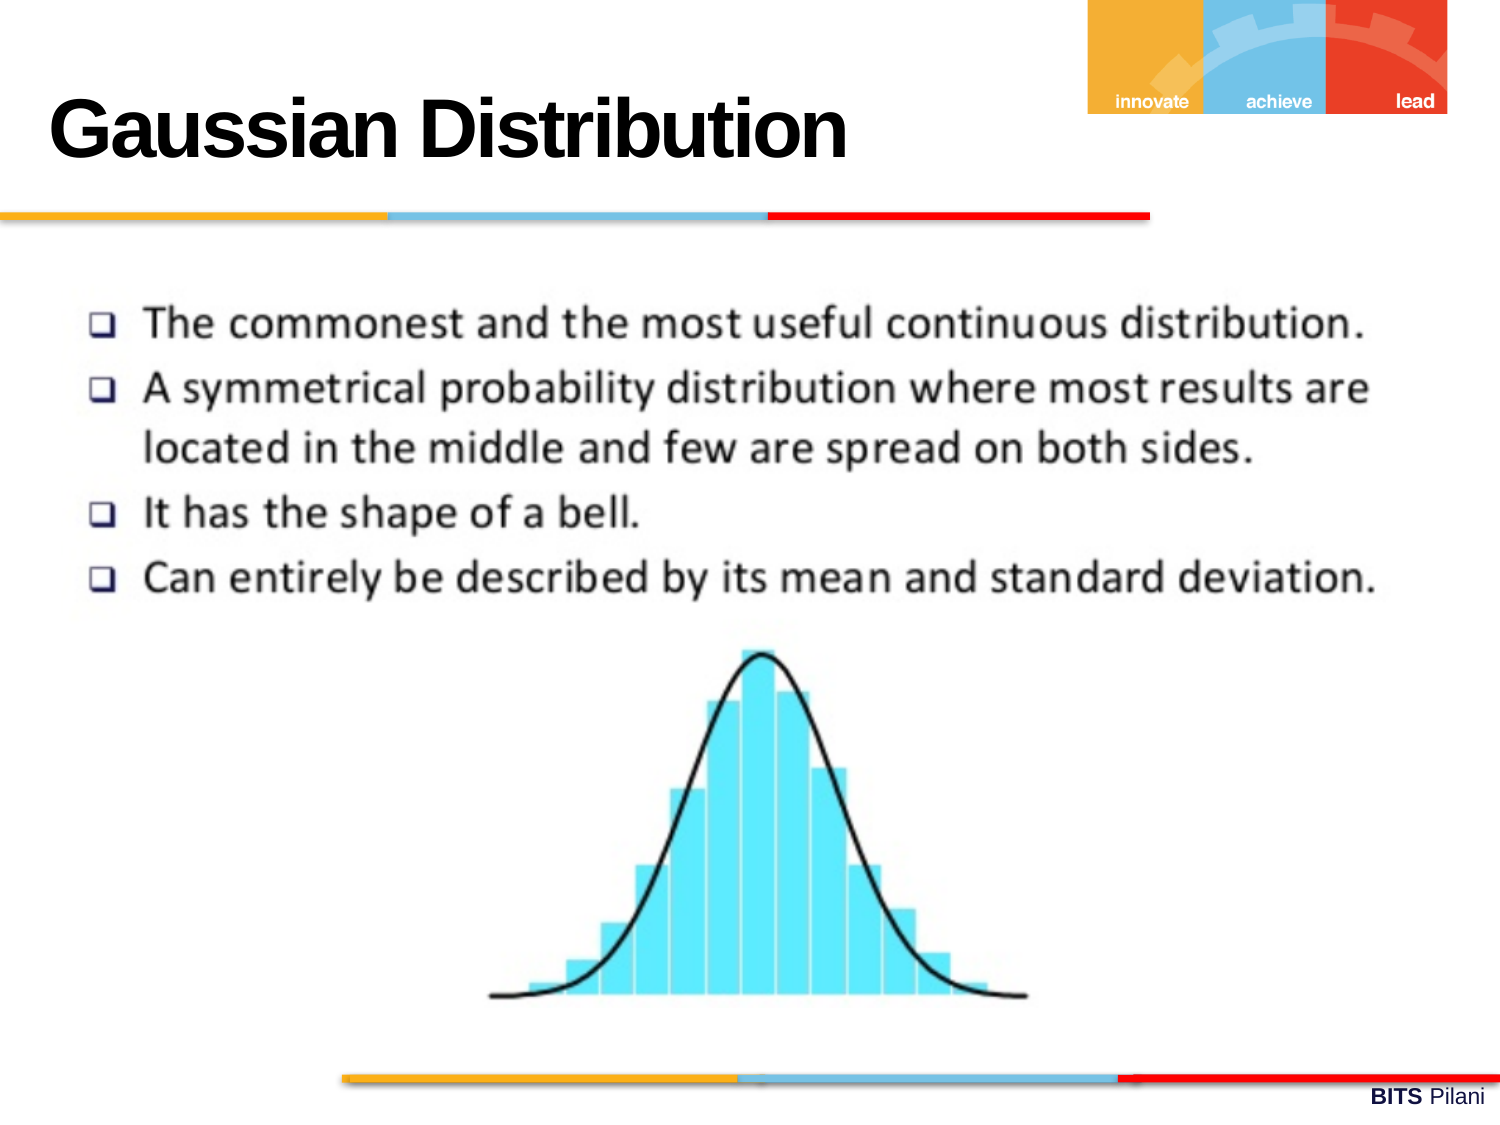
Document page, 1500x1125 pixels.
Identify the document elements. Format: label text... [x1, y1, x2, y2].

picture [1087, 0, 1448, 114]
title Gaussian Distribution [0, 29, 1125, 218]
list [0, 262, 1351, 1101]
picture [61, 262, 1439, 1009]
